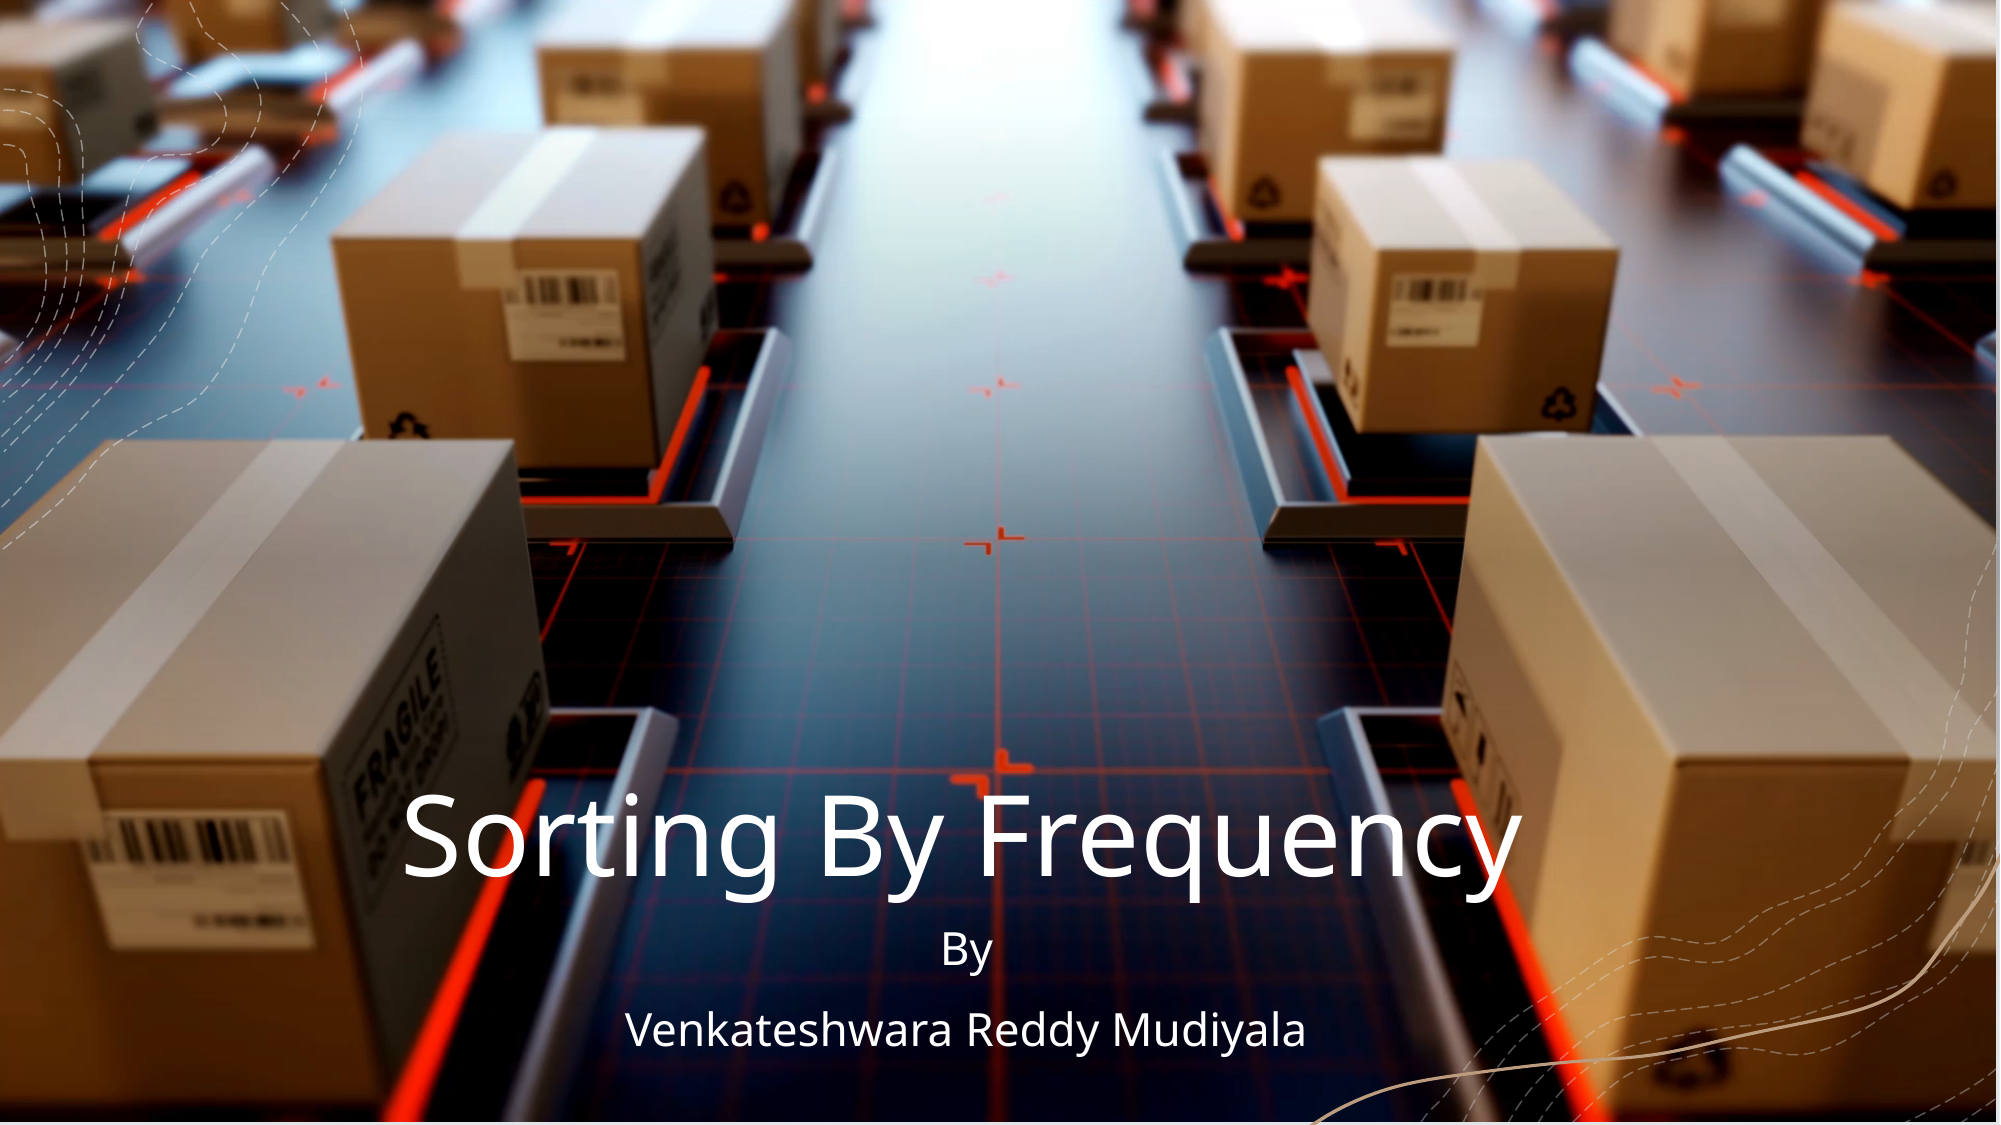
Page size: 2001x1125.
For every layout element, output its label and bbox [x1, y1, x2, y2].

text_box [1, 2, 363, 549]
text_box [1309, 537, 2000, 1125]
text_box [1996, 0, 2000, 111]
text_box [0, 0, 1996, 1123]
text_box [1996, 111, 2000, 537]
